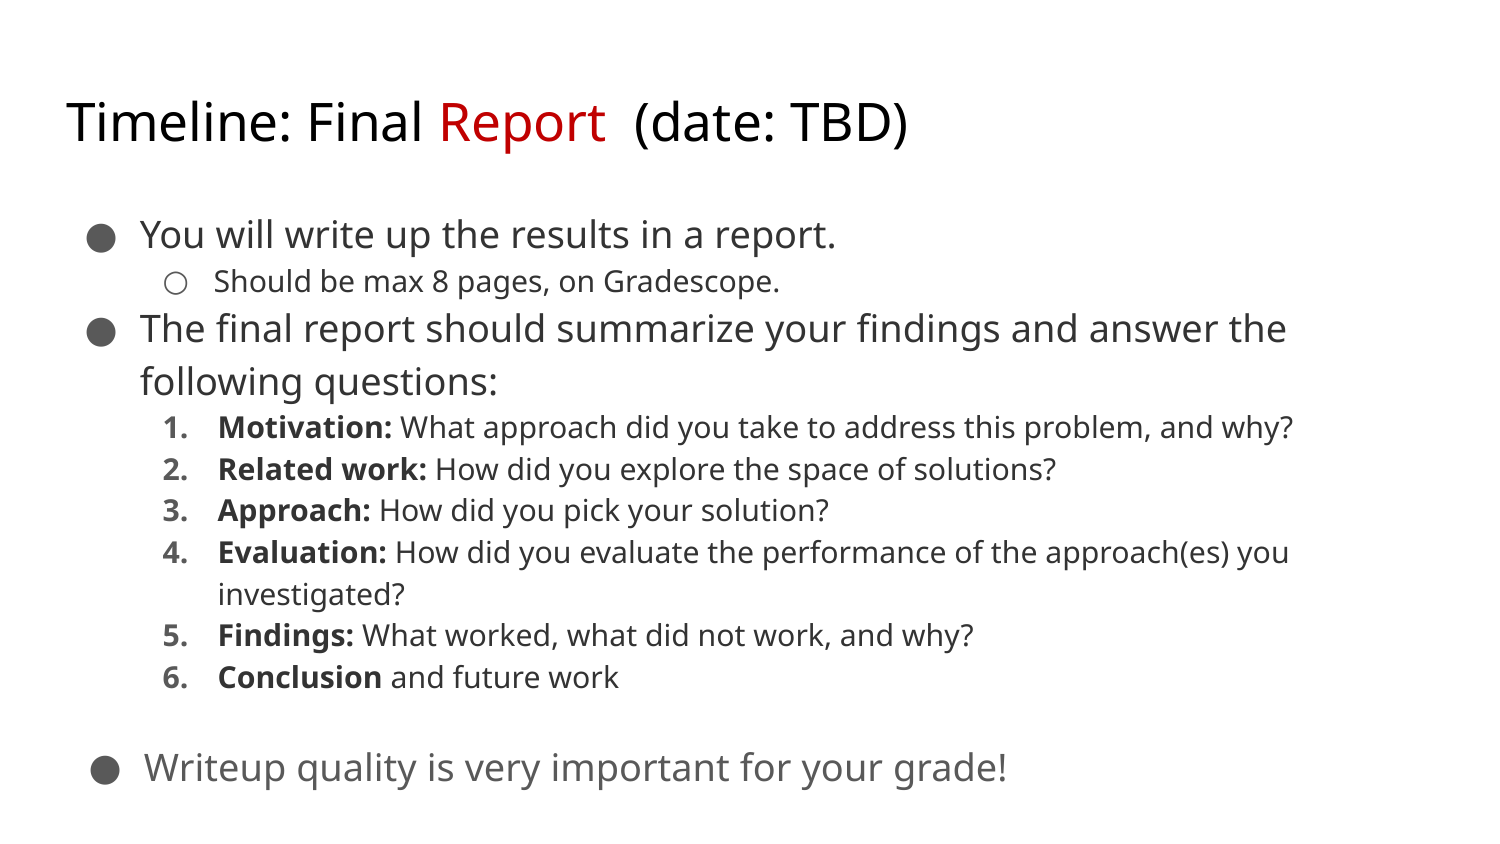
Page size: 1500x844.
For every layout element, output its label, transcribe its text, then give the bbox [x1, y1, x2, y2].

list You will write up the results in a report. Should be max 8 pages, on Gradescope. The final report should summarize your findings and answer the following questions: Motivation: What approach did you take to address this problem, and why? Related work: How did you explore the space of solutions? Approach: How did you pick your solution? Evaluation: How did you evaluate the performance of the approach(es) you investigated? Findings: What worked, what did not work, and why? Conclusion and future work Writeup quality is very important for your grade! [51, 189, 1449, 807]
title Timeline: Final Report (date: TBD) [51, 72, 1449, 167]
